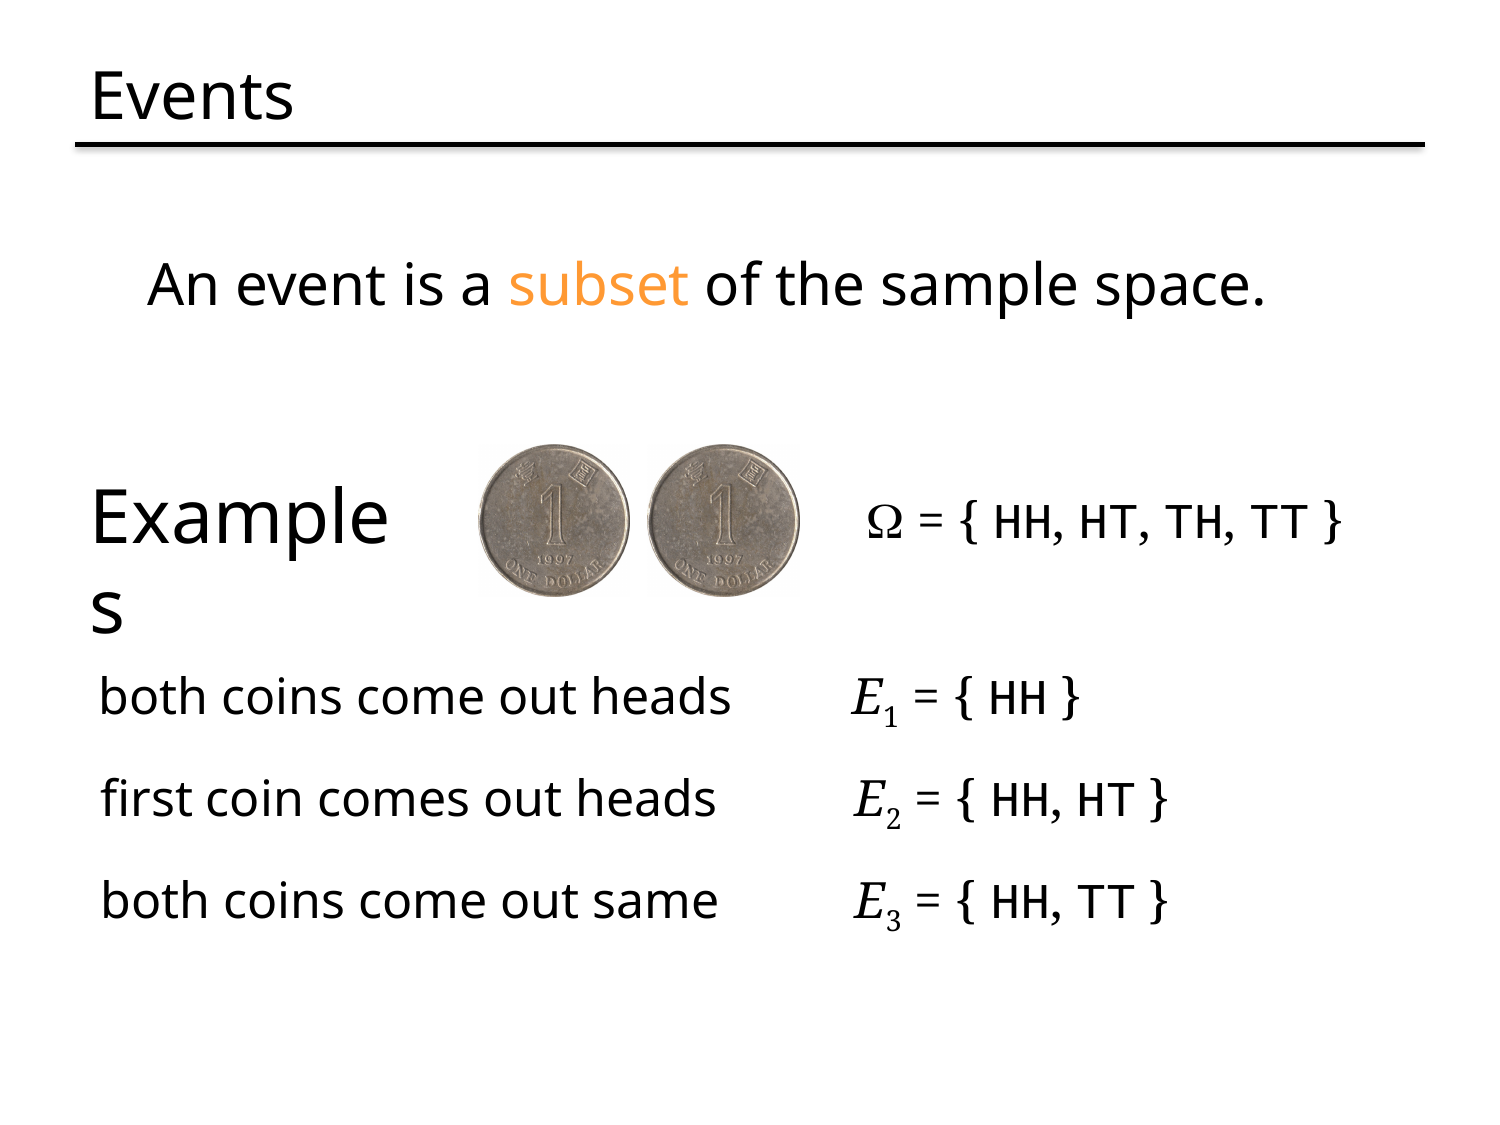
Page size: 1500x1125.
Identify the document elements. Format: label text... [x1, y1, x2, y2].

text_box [108, 656, 1107, 734]
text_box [108, 860, 1198, 937]
text_box Examples [74, 460, 422, 656]
text_box An event is a subset of the sample space. [132, 239, 1283, 324]
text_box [108, 759, 1198, 836]
title Events [75, 45, 1425, 145]
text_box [477, 444, 1366, 597]
